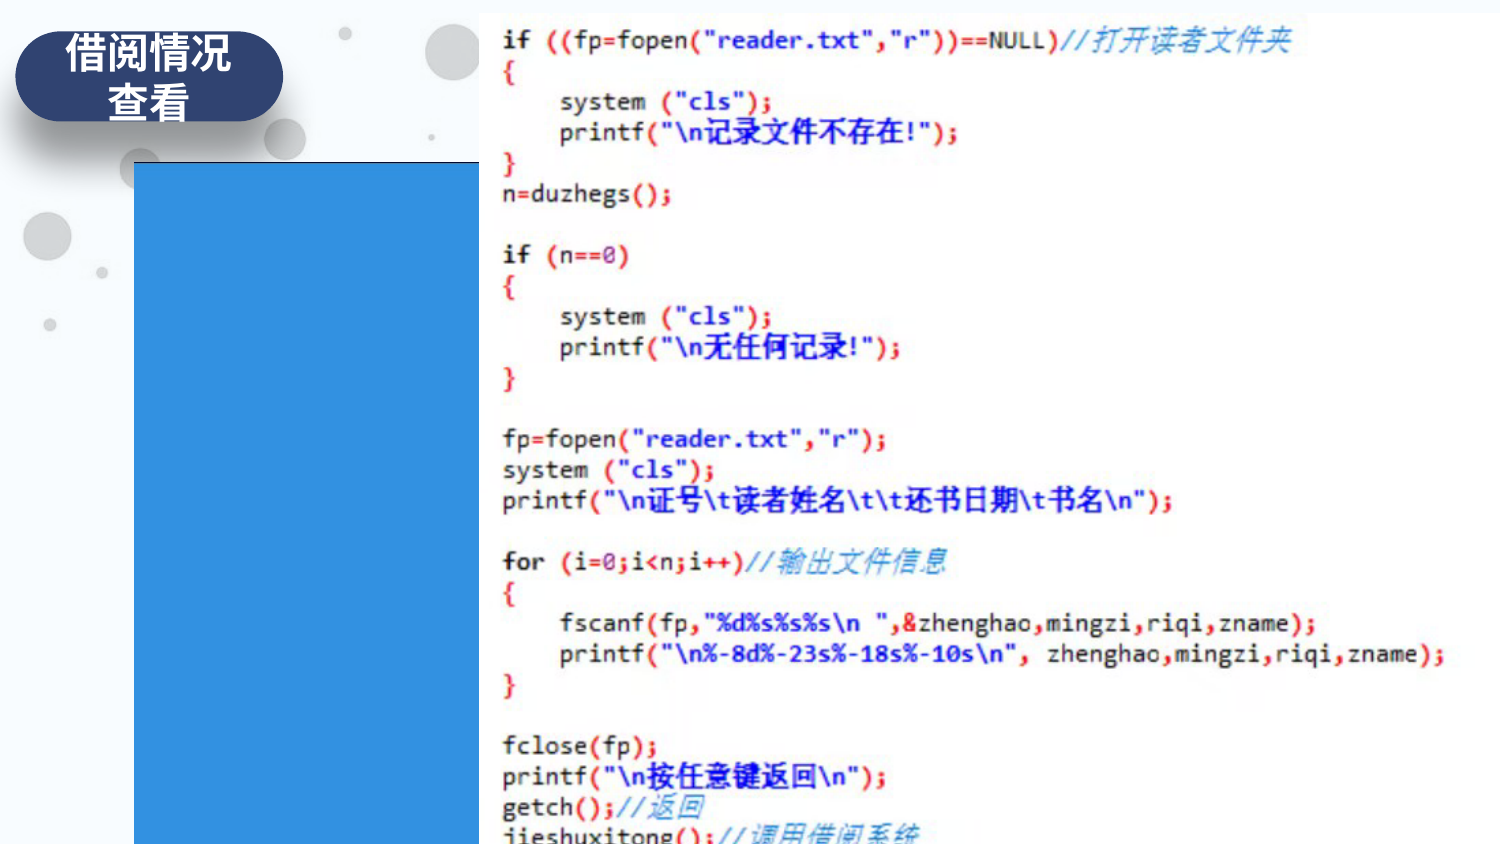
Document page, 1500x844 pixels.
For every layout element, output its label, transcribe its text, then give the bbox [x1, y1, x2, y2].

text_box 借阅情况 查看 [14, 30, 285, 123]
picture [478, 13, 1500, 844]
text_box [133, 161, 478, 844]
